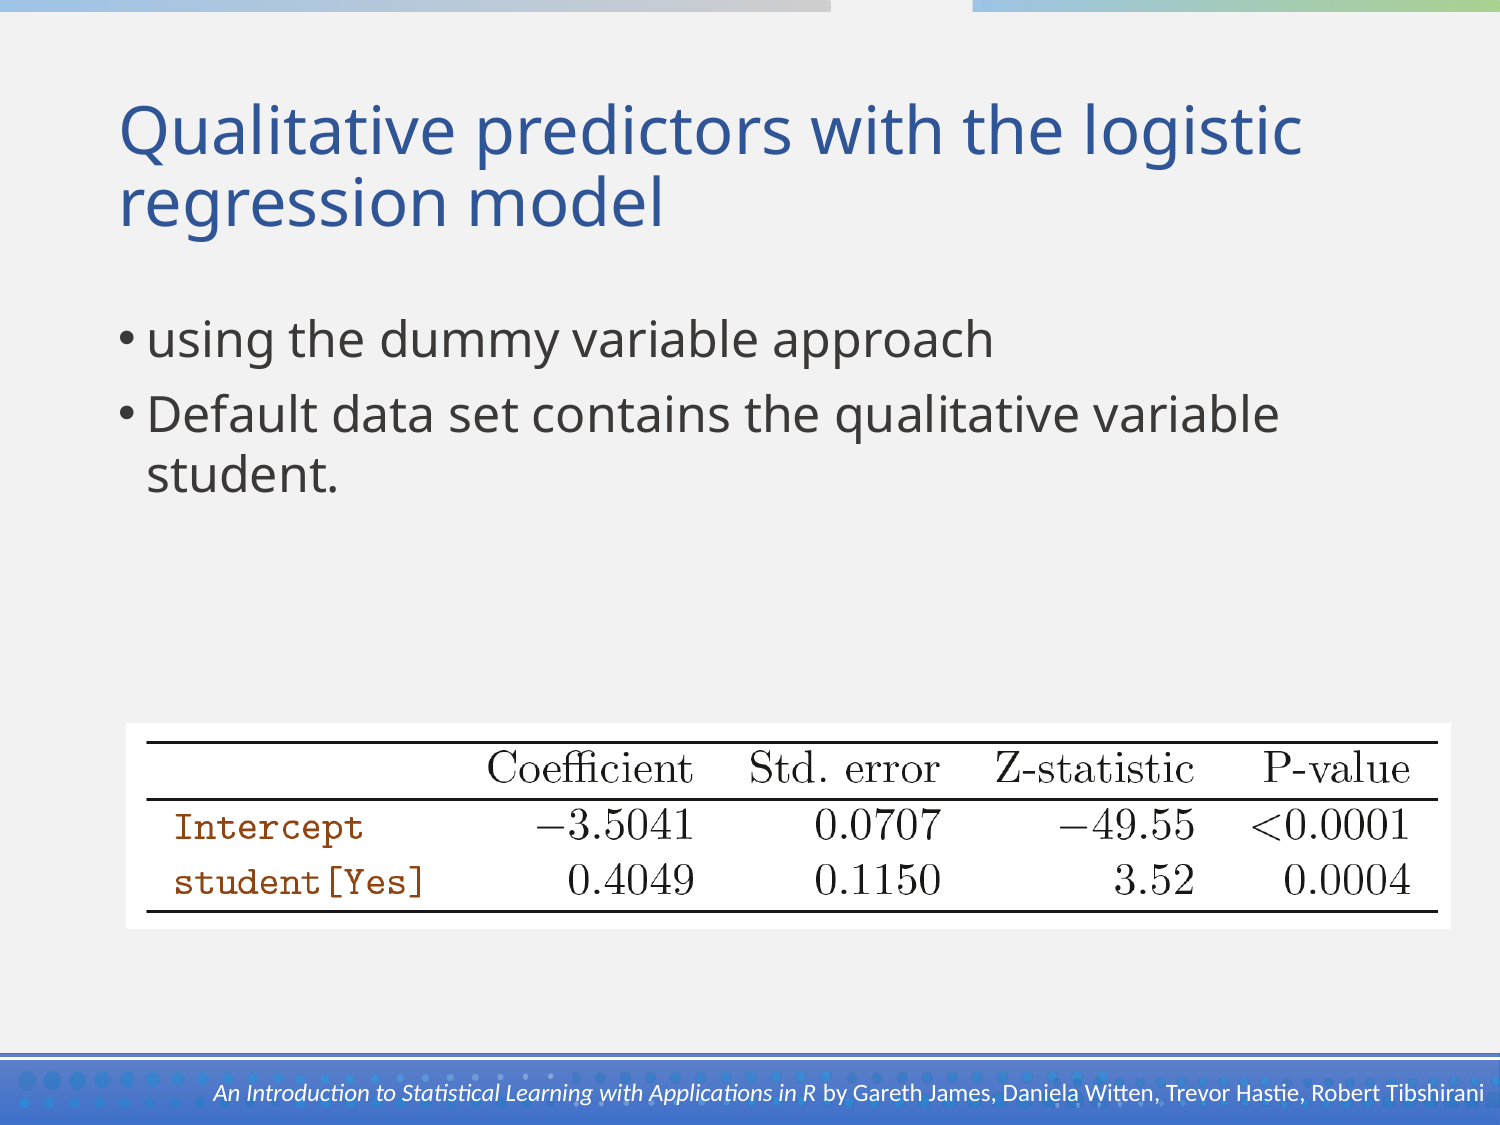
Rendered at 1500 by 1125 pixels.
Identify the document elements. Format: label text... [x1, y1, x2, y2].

text_box An Introduction to Statistical Learning with Applications in R by Gareth James, Daniela Witten, Trevor Hastie, Robert Tibshirani [198, 1069, 1500, 1125]
picture [125, 723, 1451, 929]
title Qualitative predictors with the logistic regression model [103, 59, 1397, 278]
